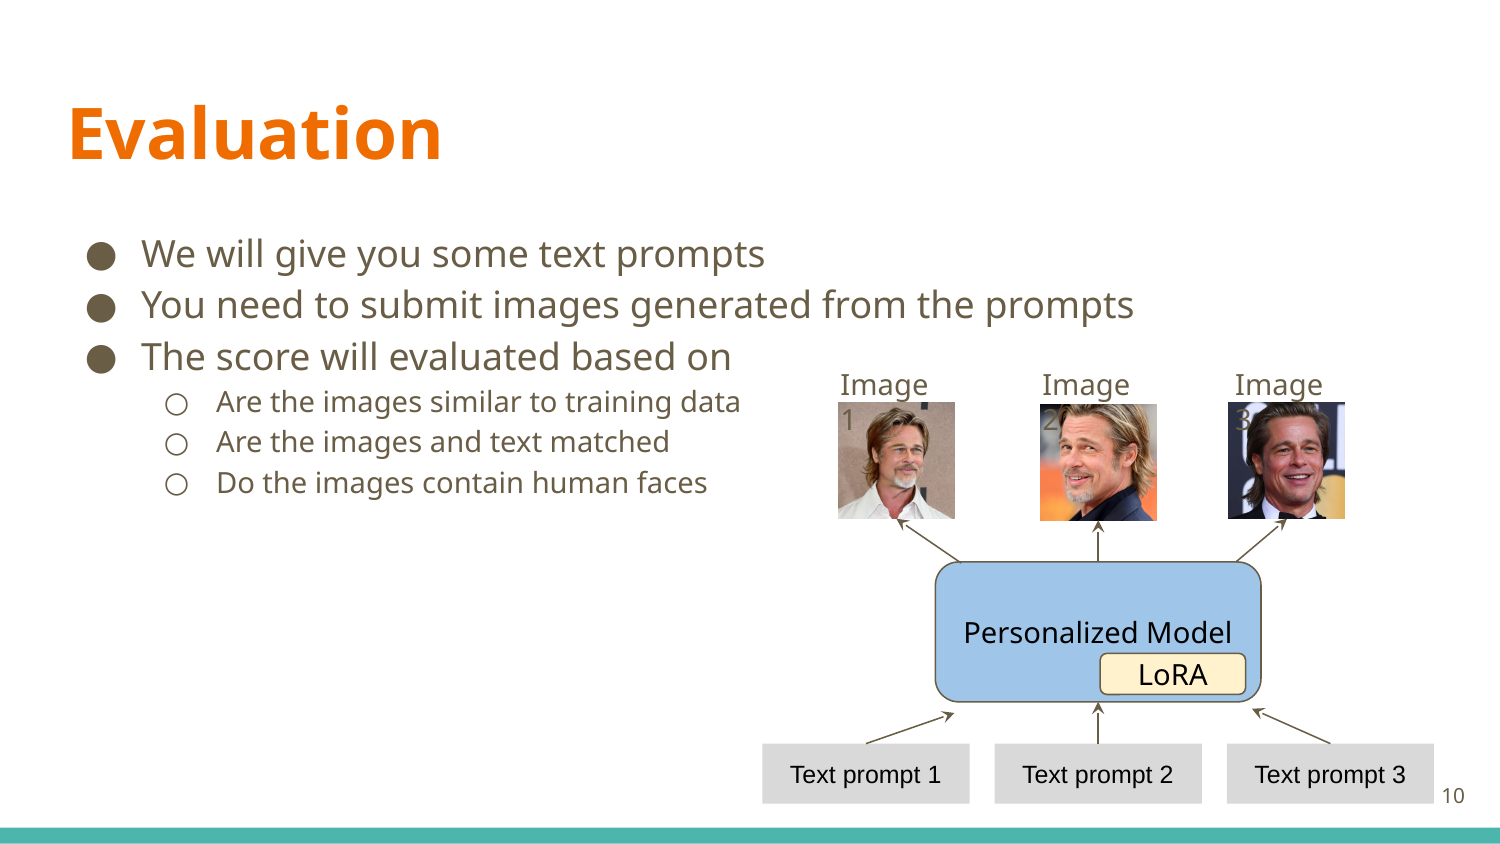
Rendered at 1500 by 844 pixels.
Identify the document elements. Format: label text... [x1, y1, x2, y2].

slide_number ‹#› [1389, 764, 1480, 830]
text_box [762, 350, 1435, 805]
list We will give you some text prompts You need to submit images generated from the prompts The score will evaluated based on Are the images similar to training data Are the images and text matched Do the images contain human faces [51, 207, 1449, 750]
title Evaluation [51, 72, 1449, 189]
